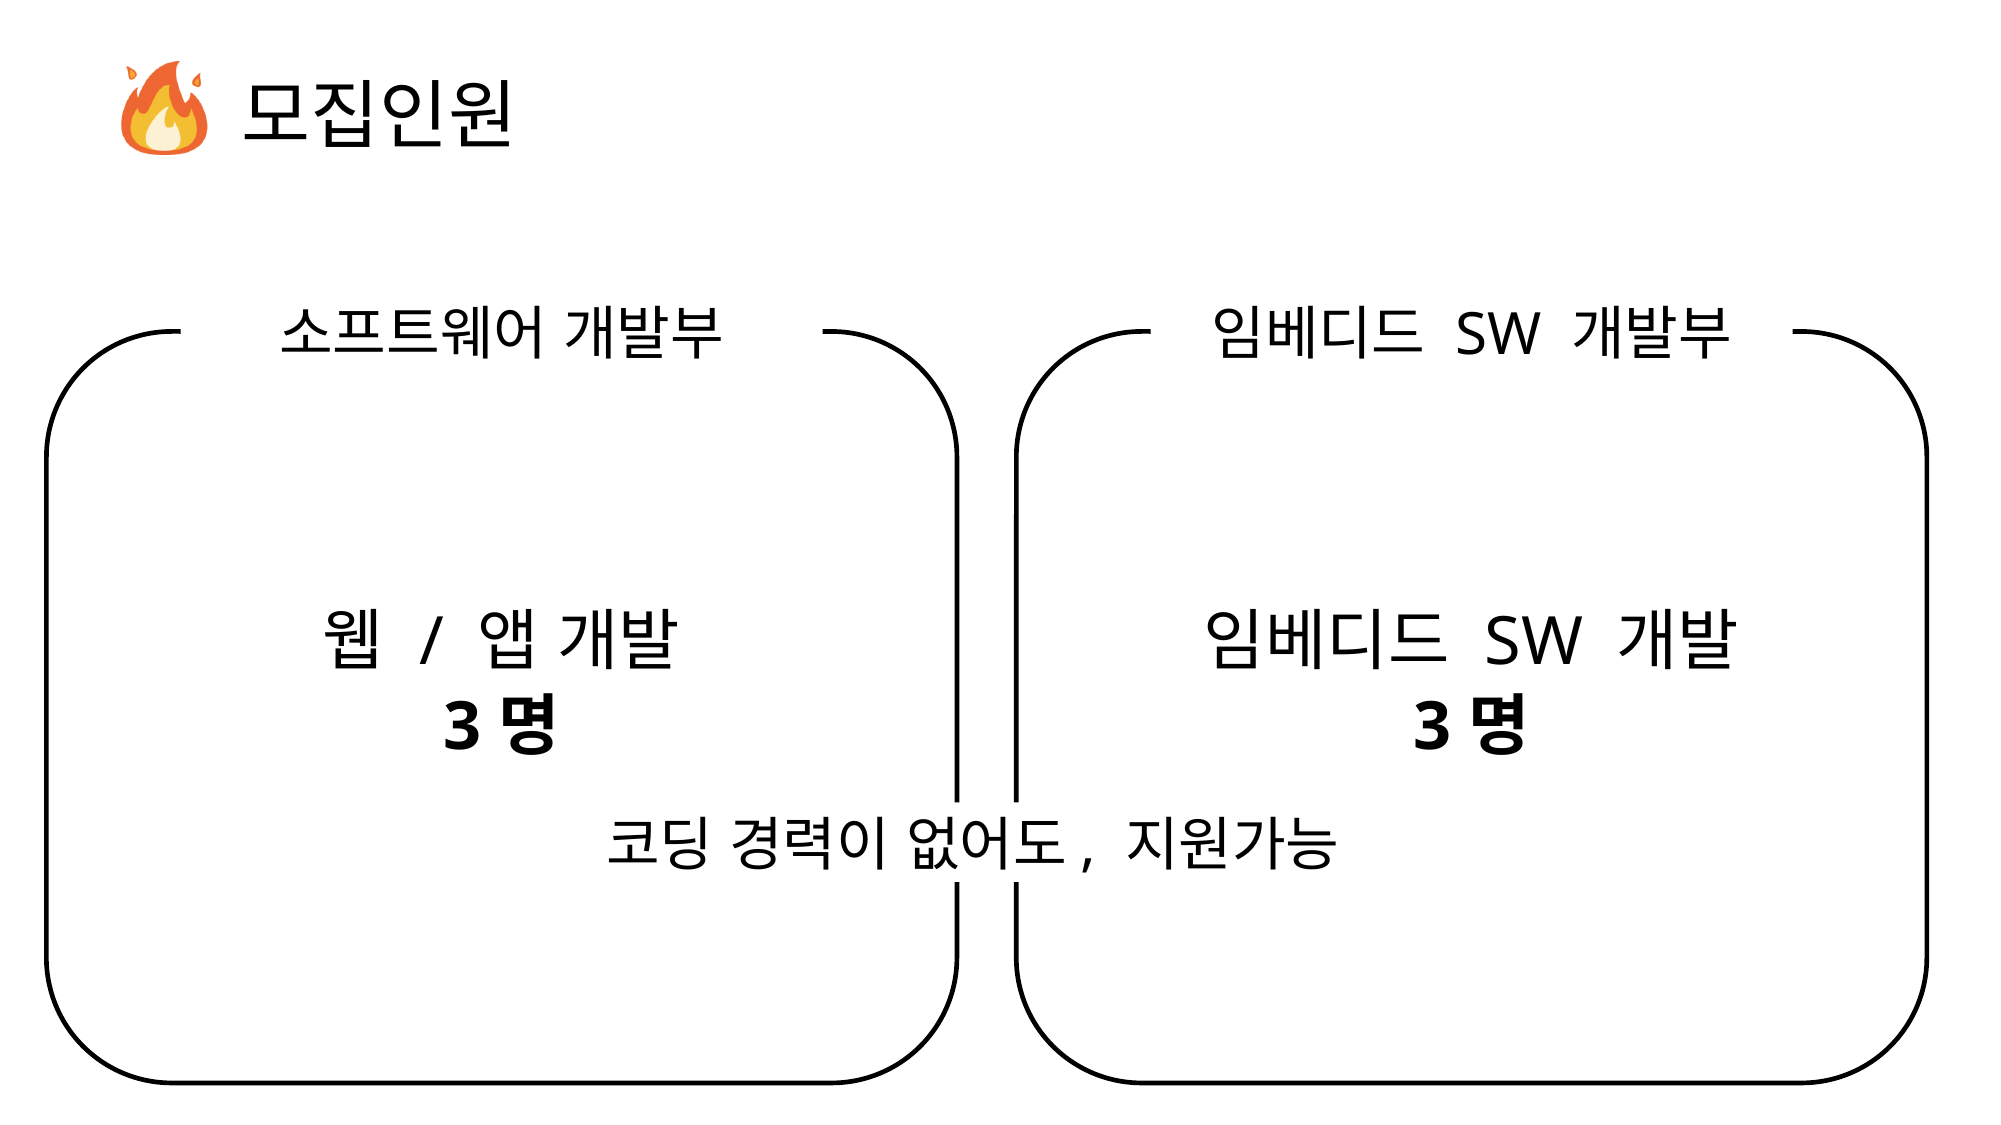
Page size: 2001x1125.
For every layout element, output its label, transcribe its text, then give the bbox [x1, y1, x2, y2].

picture [117, 61, 211, 155]
text_box 코딩 경력이 없어도, 지원가능 [544, 801, 1401, 883]
text_box 임베디드 SW 개발 [1161, 590, 1782, 686]
text_box 소프트웨어 개발부 [180, 291, 824, 372]
title 모집인원 [226, 61, 1847, 175]
text_box [45, 330, 958, 1084]
text_box 임베디드 SW 개발부 [1149, 291, 1794, 372]
text_box [1015, 330, 1928, 1084]
text_box 3명 [1293, 675, 1650, 771]
